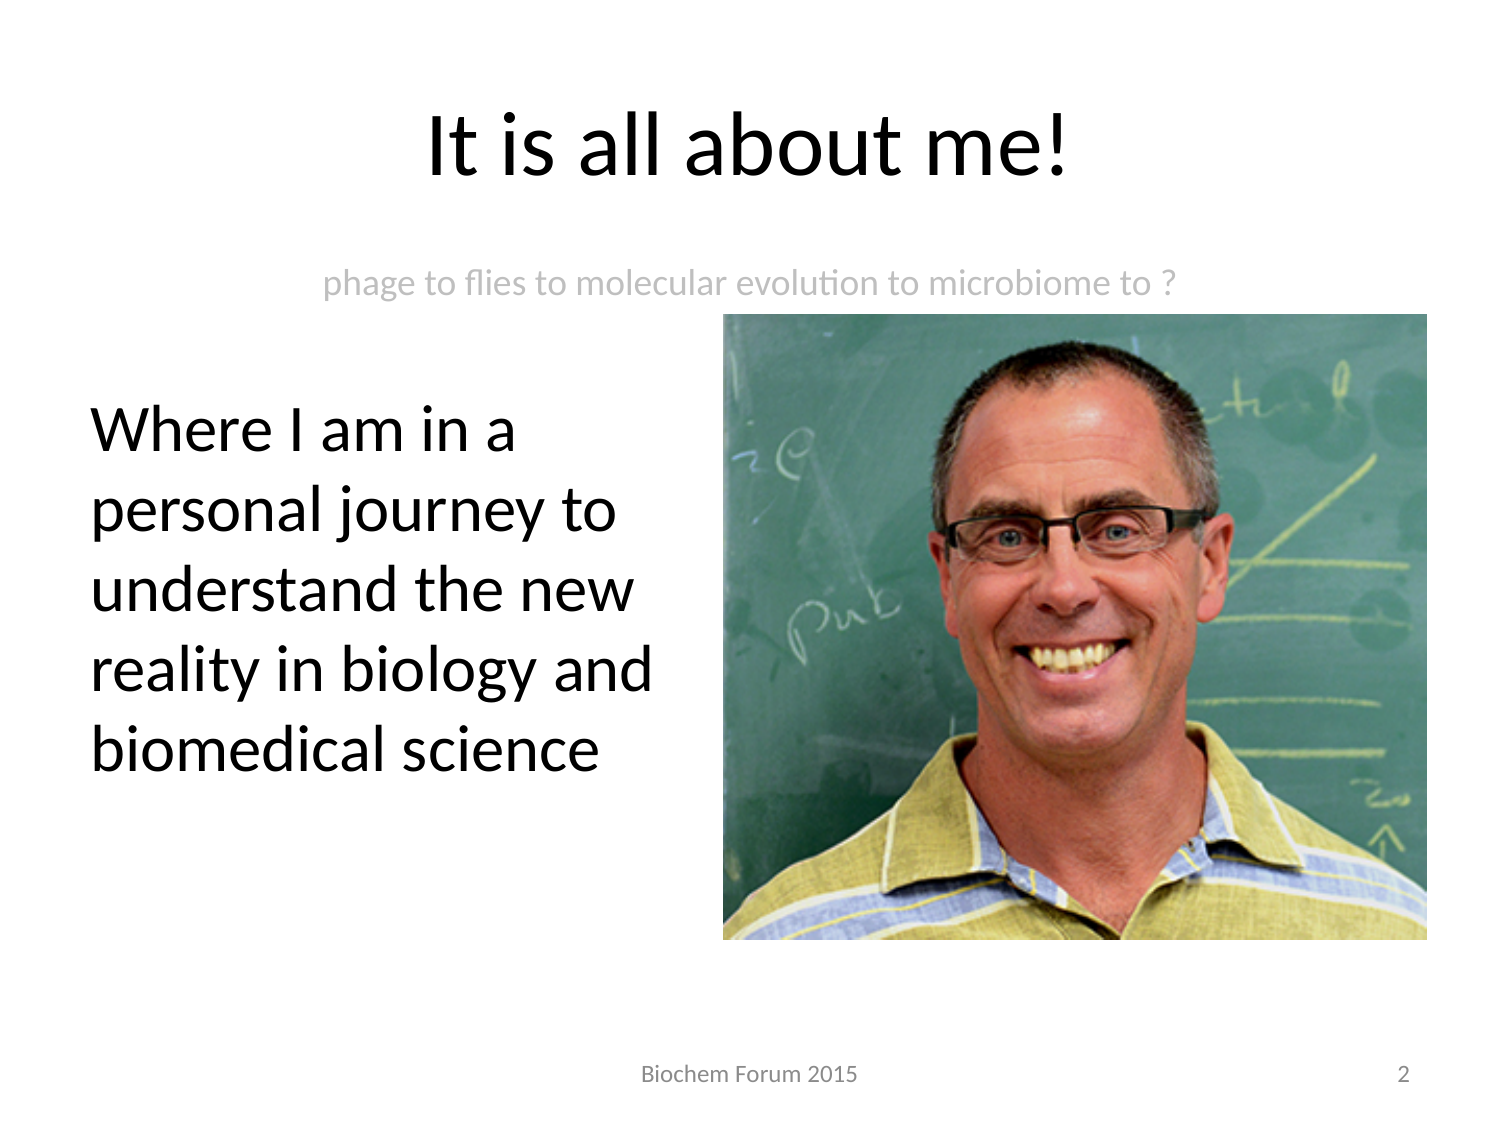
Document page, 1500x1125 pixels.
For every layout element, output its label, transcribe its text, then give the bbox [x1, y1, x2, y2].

text_box phage to flies to molecular evolution to microbiome to ? [307, 251, 1194, 311]
picture [723, 314, 1427, 940]
slide_number 2 [1074, 1042, 1425, 1103]
footer Biochem Forum 2015 [512, 1042, 988, 1103]
list Where I am in a personal journey to understand the new reality in biology and biomedical science [75, 377, 674, 878]
title It is all about me! [75, 45, 1425, 233]
